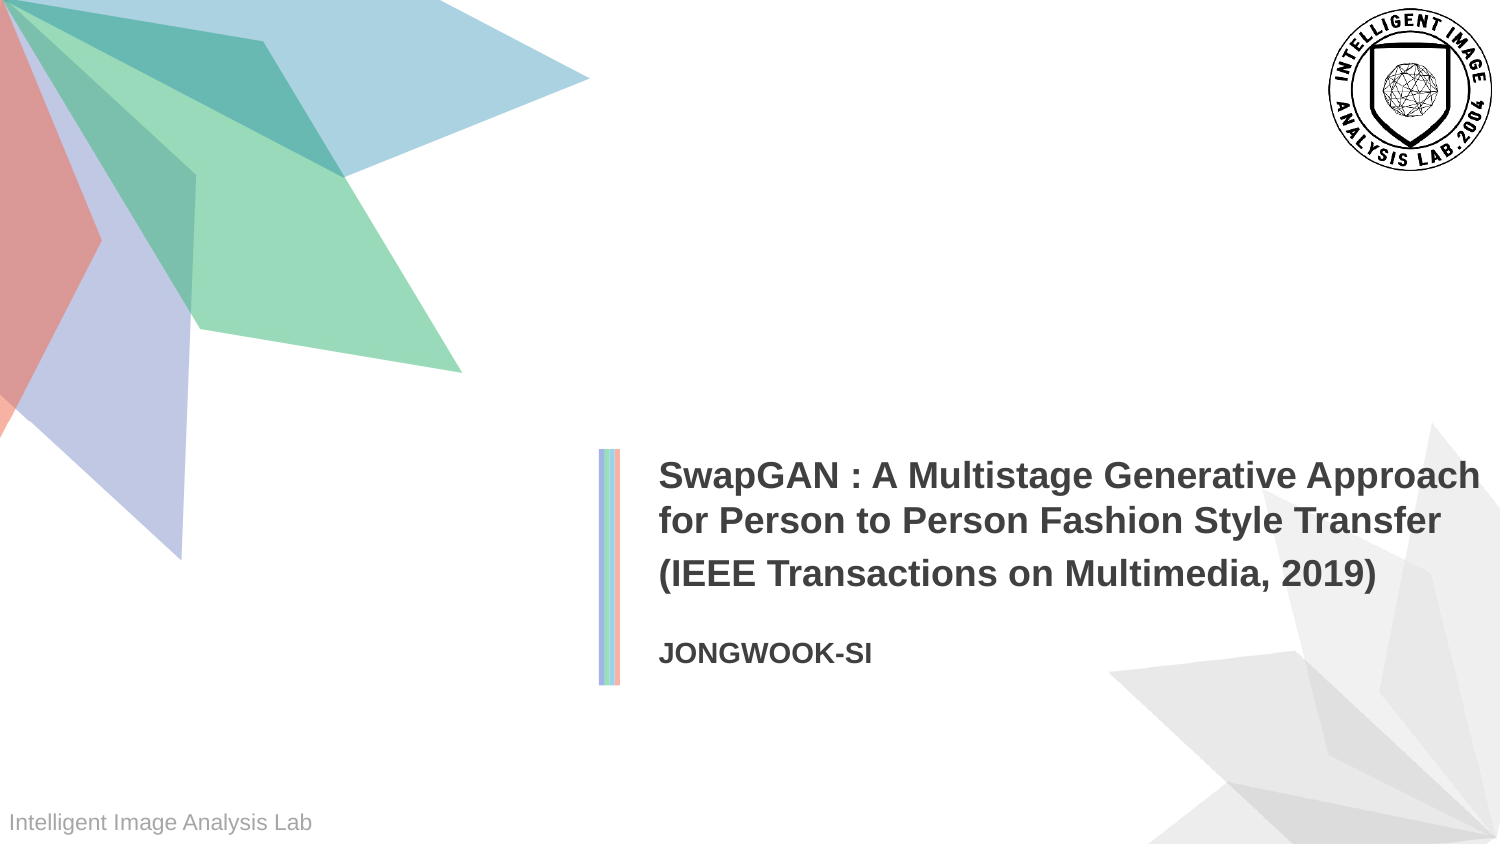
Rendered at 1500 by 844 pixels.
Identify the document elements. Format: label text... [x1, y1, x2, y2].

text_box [598, 448, 621, 686]
list JONGWOOK-SI [643, 610, 1500, 694]
picture [0, 0, 1500, 844]
list SwapGAN : A Multistage Generative Approach for Person to Person Fashion Style Transfer (IEEE Transactions on Multimedia, 2019) [643, 433, 1500, 610]
